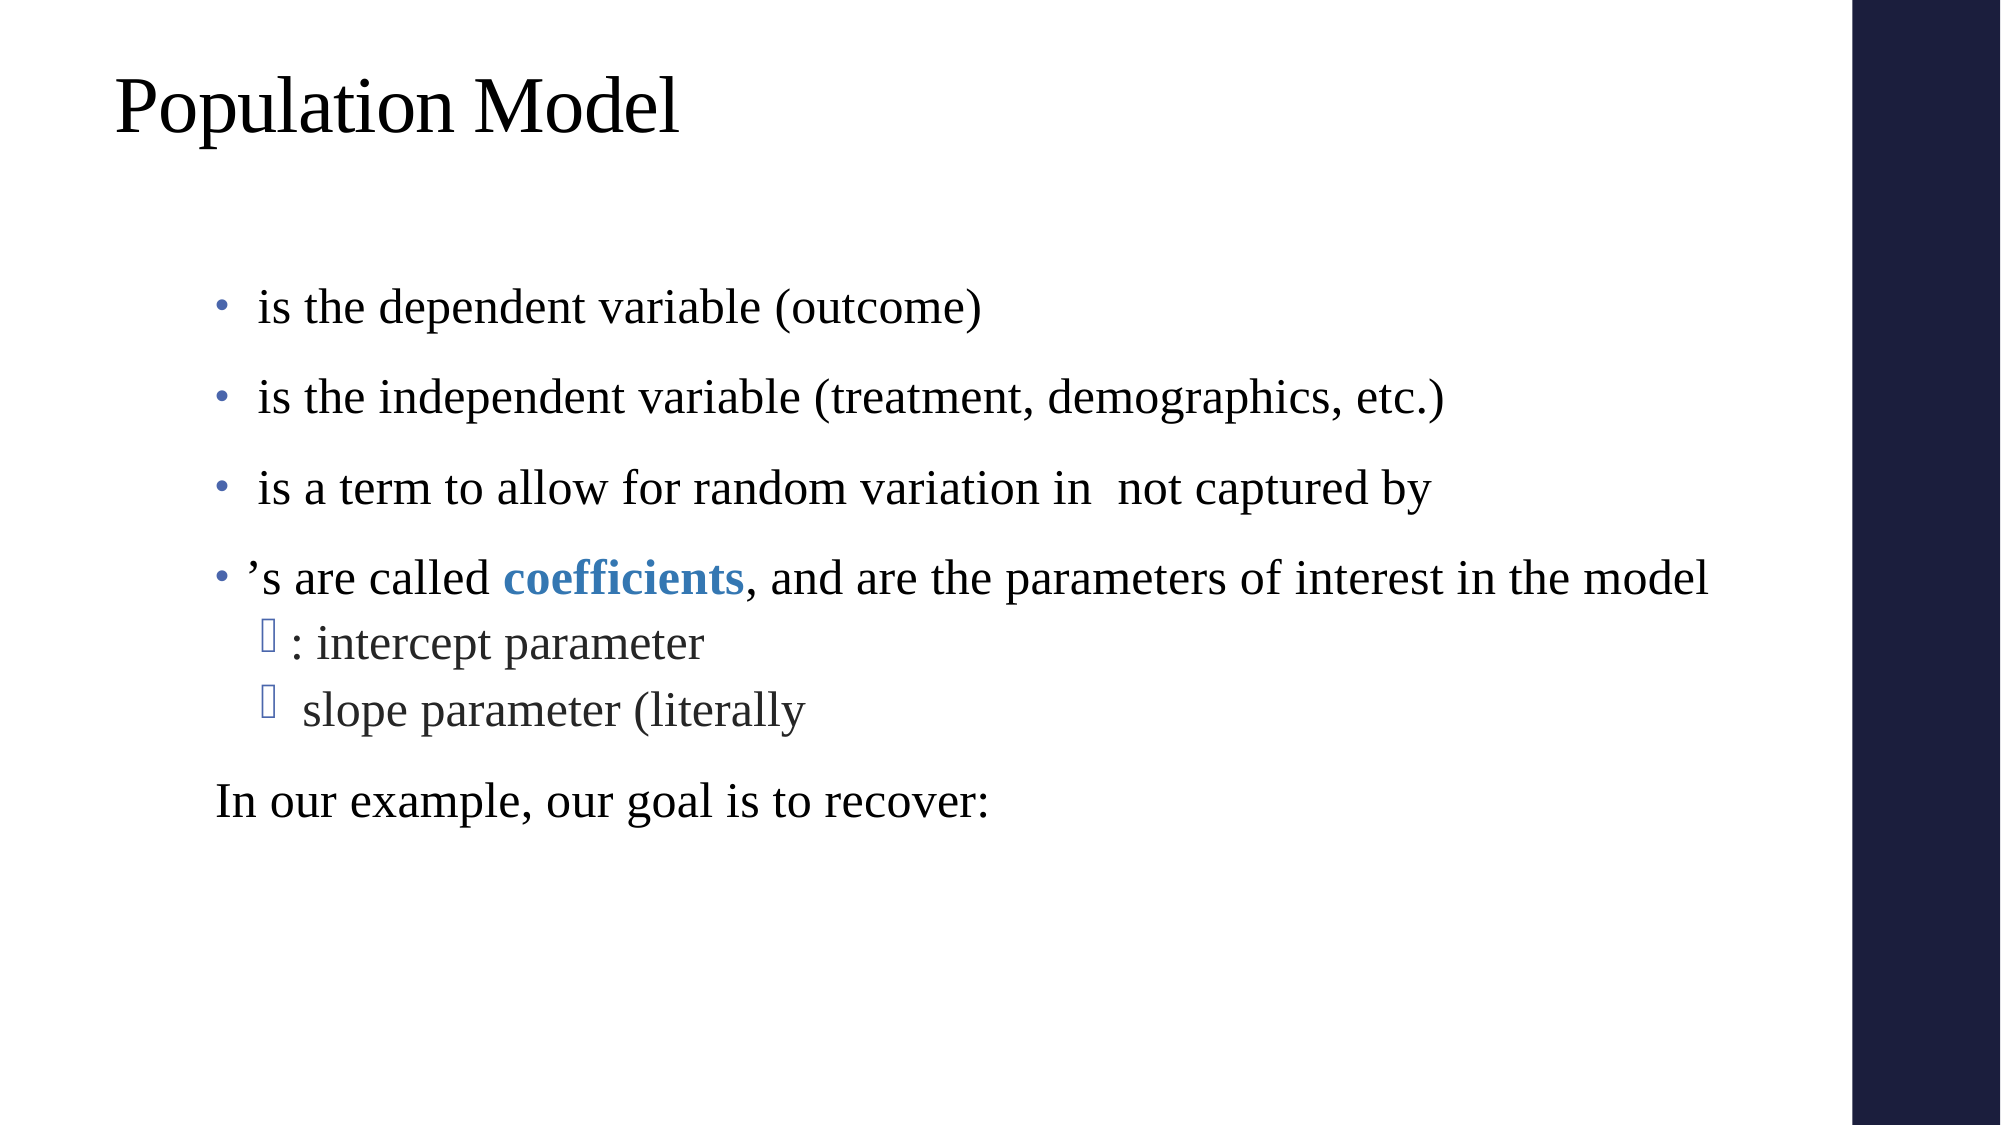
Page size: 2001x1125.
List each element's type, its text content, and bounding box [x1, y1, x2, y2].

title Population Model [99, 55, 1293, 158]
